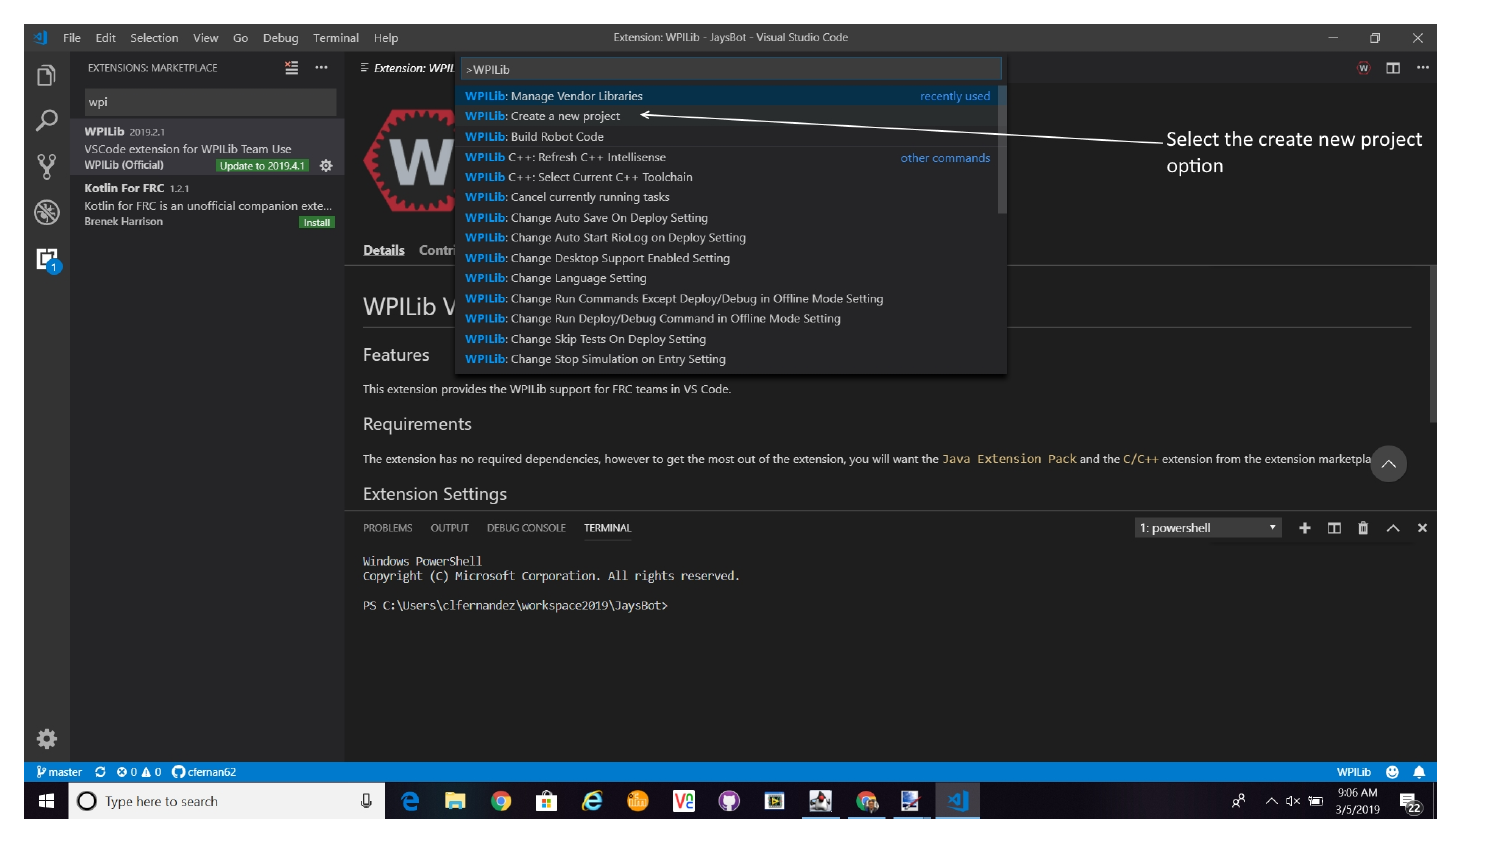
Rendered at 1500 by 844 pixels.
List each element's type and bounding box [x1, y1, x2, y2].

picture [24, 24, 1437, 819]
